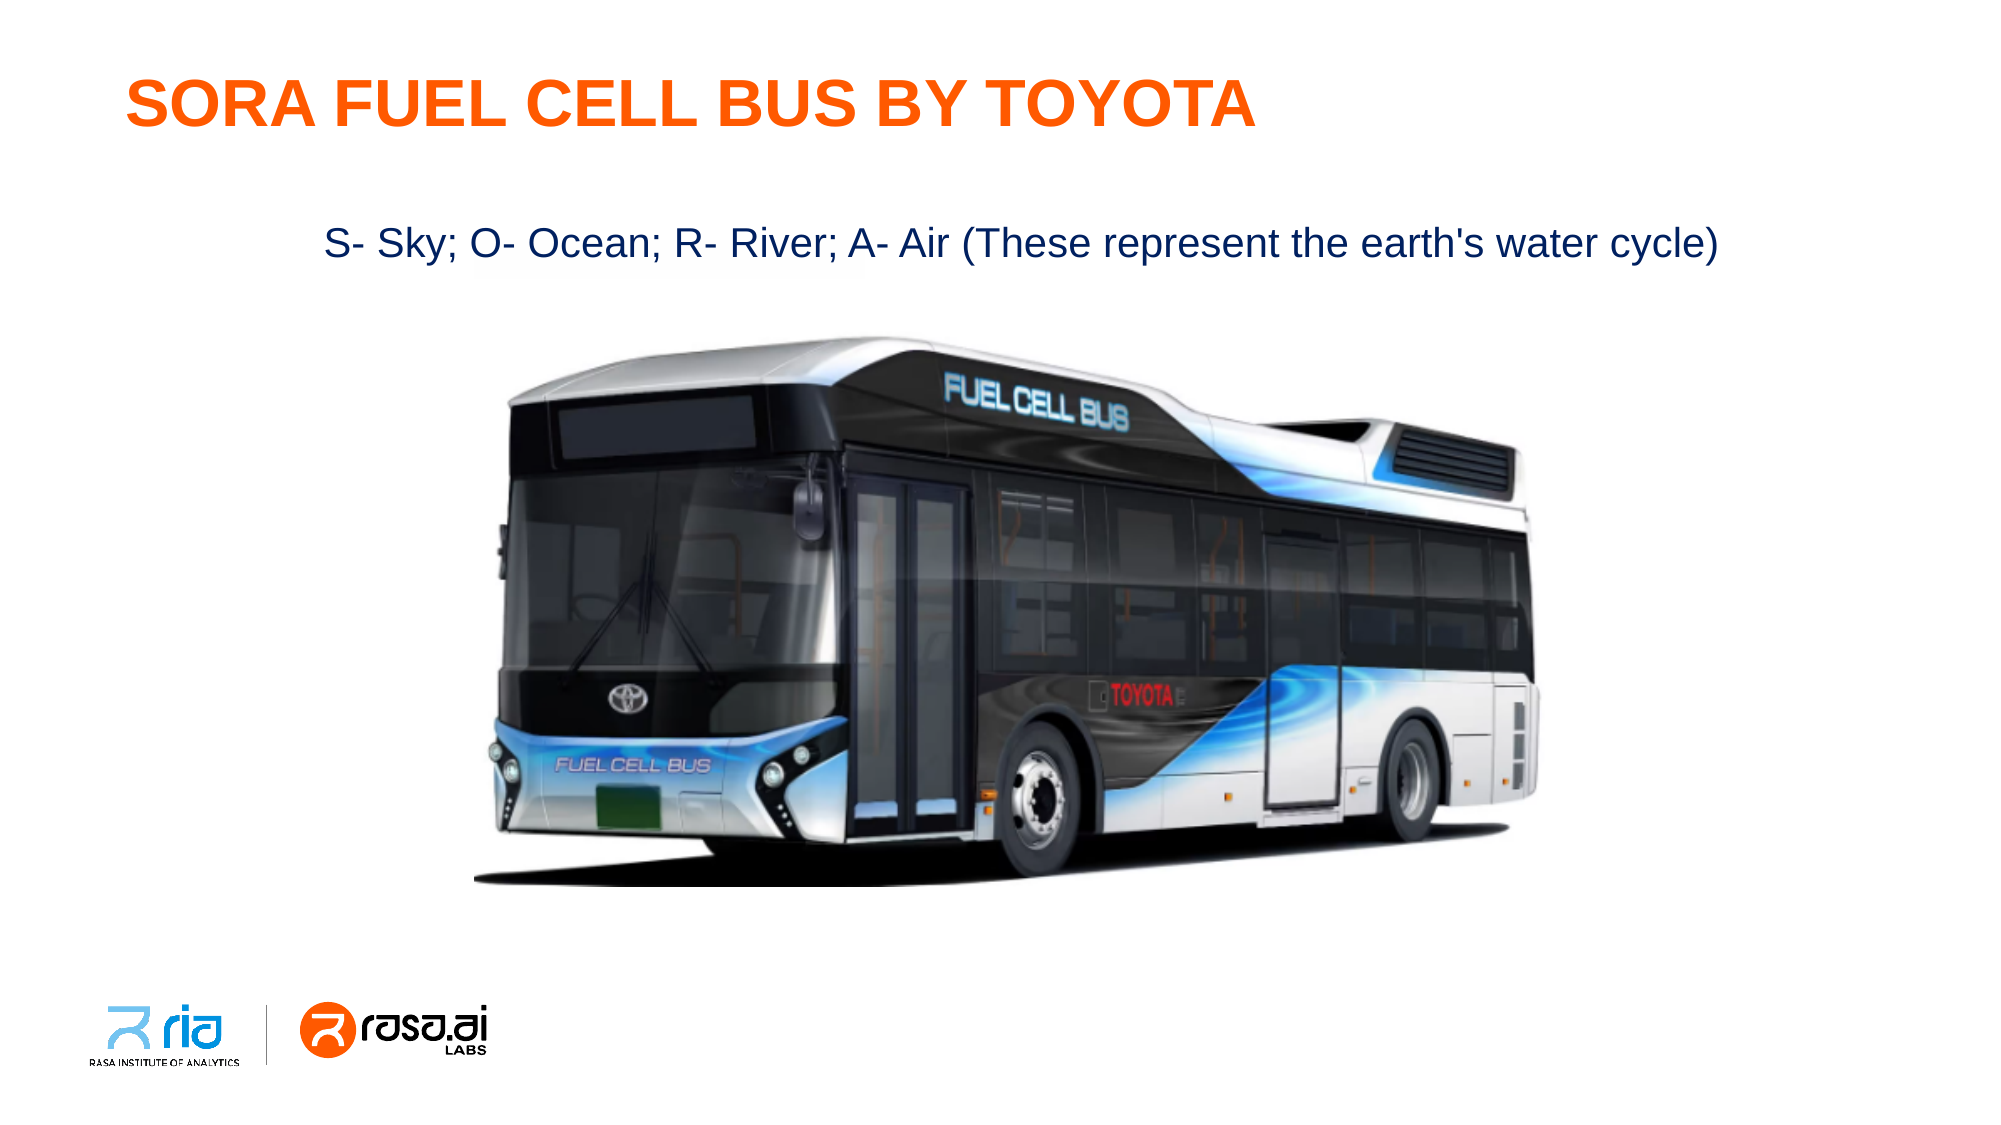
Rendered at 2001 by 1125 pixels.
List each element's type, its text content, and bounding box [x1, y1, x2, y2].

picture [78, 992, 250, 1078]
text_box S- Sky; O- Ocean; R- River; A- Air (These represent the earth's water cycle) [308, 208, 1747, 274]
picture [474, 238, 1550, 887]
title SORA FUEL CELL BUS BY TOYOTA [125, 59, 1791, 141]
